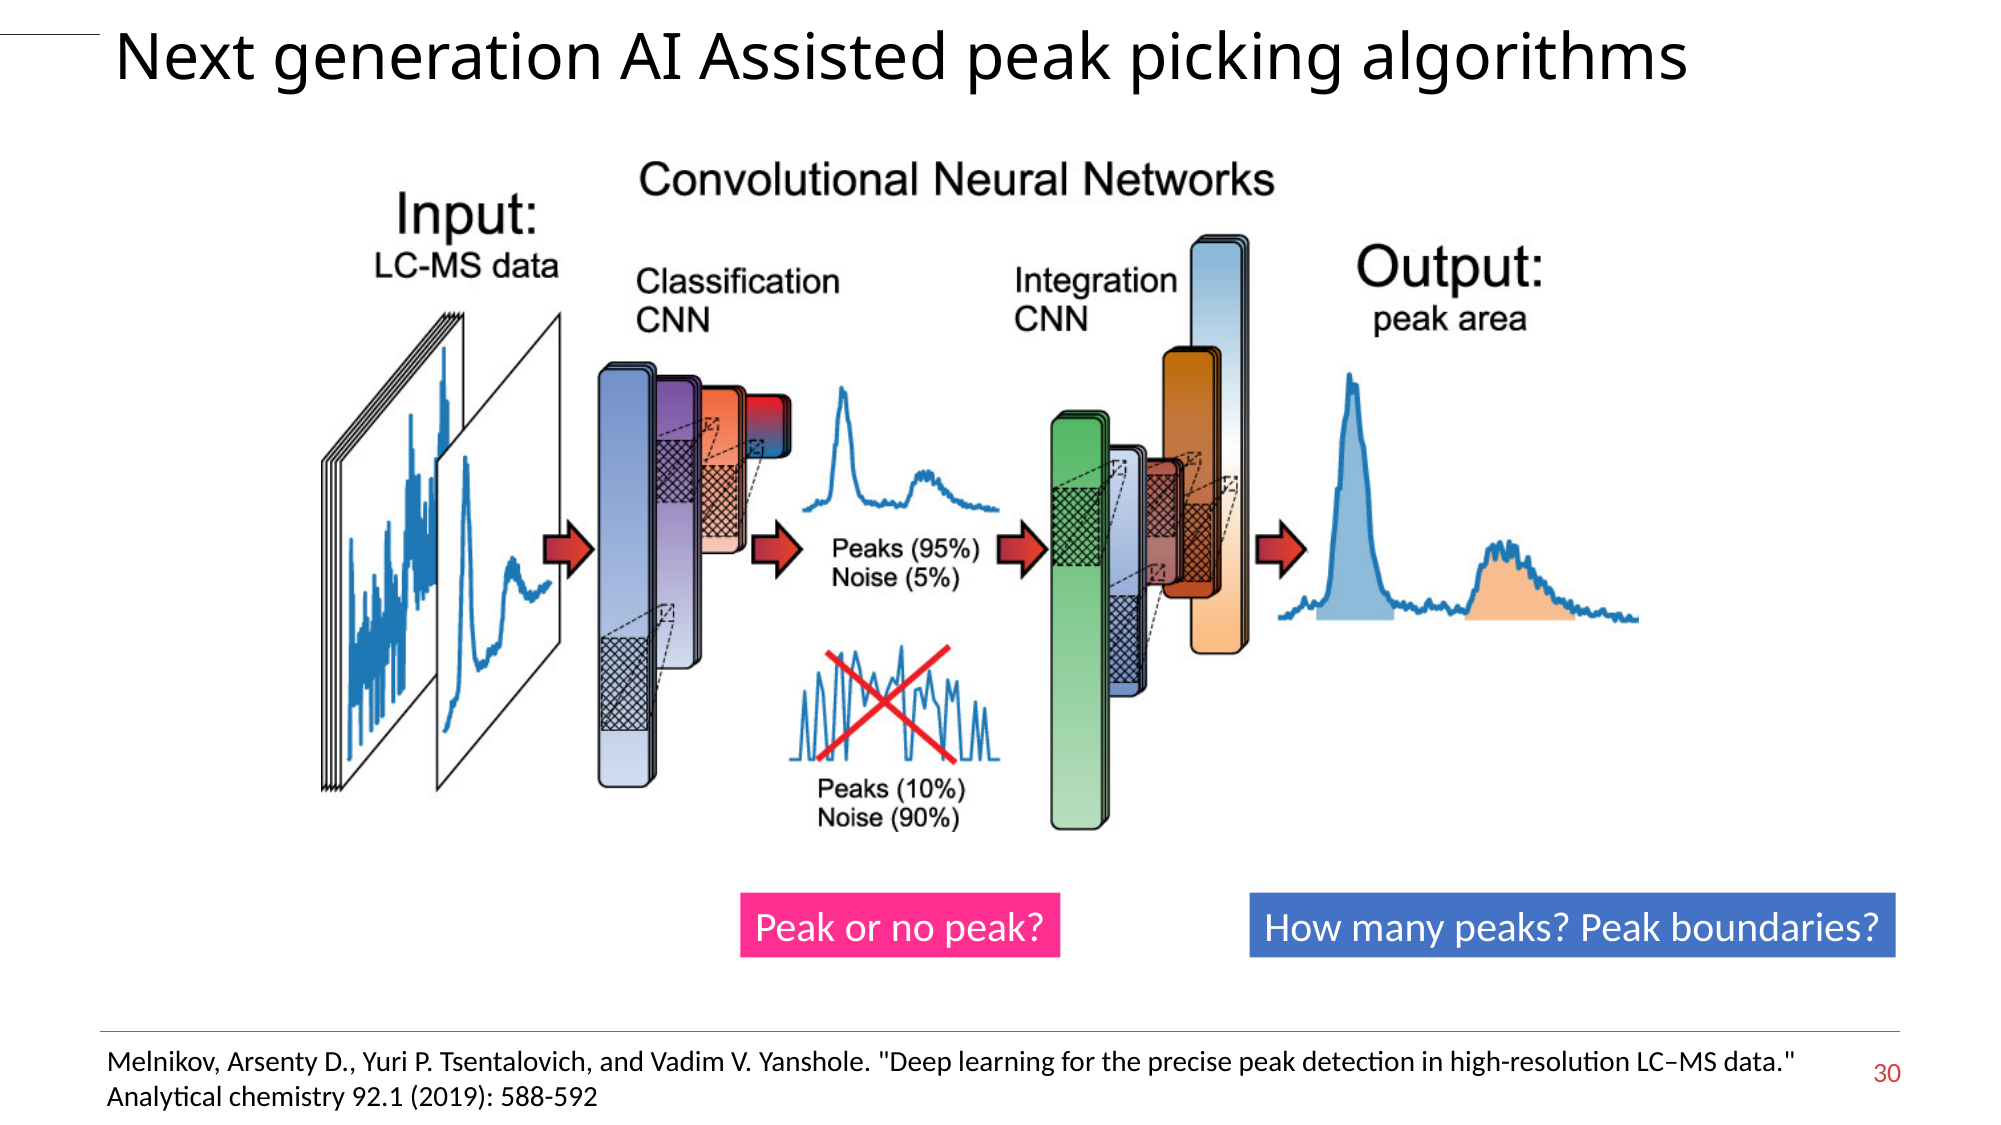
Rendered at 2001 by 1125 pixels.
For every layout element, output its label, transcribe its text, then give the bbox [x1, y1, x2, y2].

picture [321, 161, 1639, 835]
text_box Peak or no peak? [740, 892, 1061, 958]
slide_number 30 [1738, 1054, 1901, 1125]
text_box Next generation AI Assisted peak picking algorithms [99, 14, 1900, 101]
text_box How many peaks? Peak boundaries? [1249, 892, 1896, 958]
text_box Melnikov, Arsenty D., Yuri P. Tsentalovich, and Vadim V. Yanshole. "Deep learning for the precise peak detection in high-resolution LC–MS data." Analytical chemistry 92.1 (2019): 588-592 [92, 1034, 1855, 1120]
